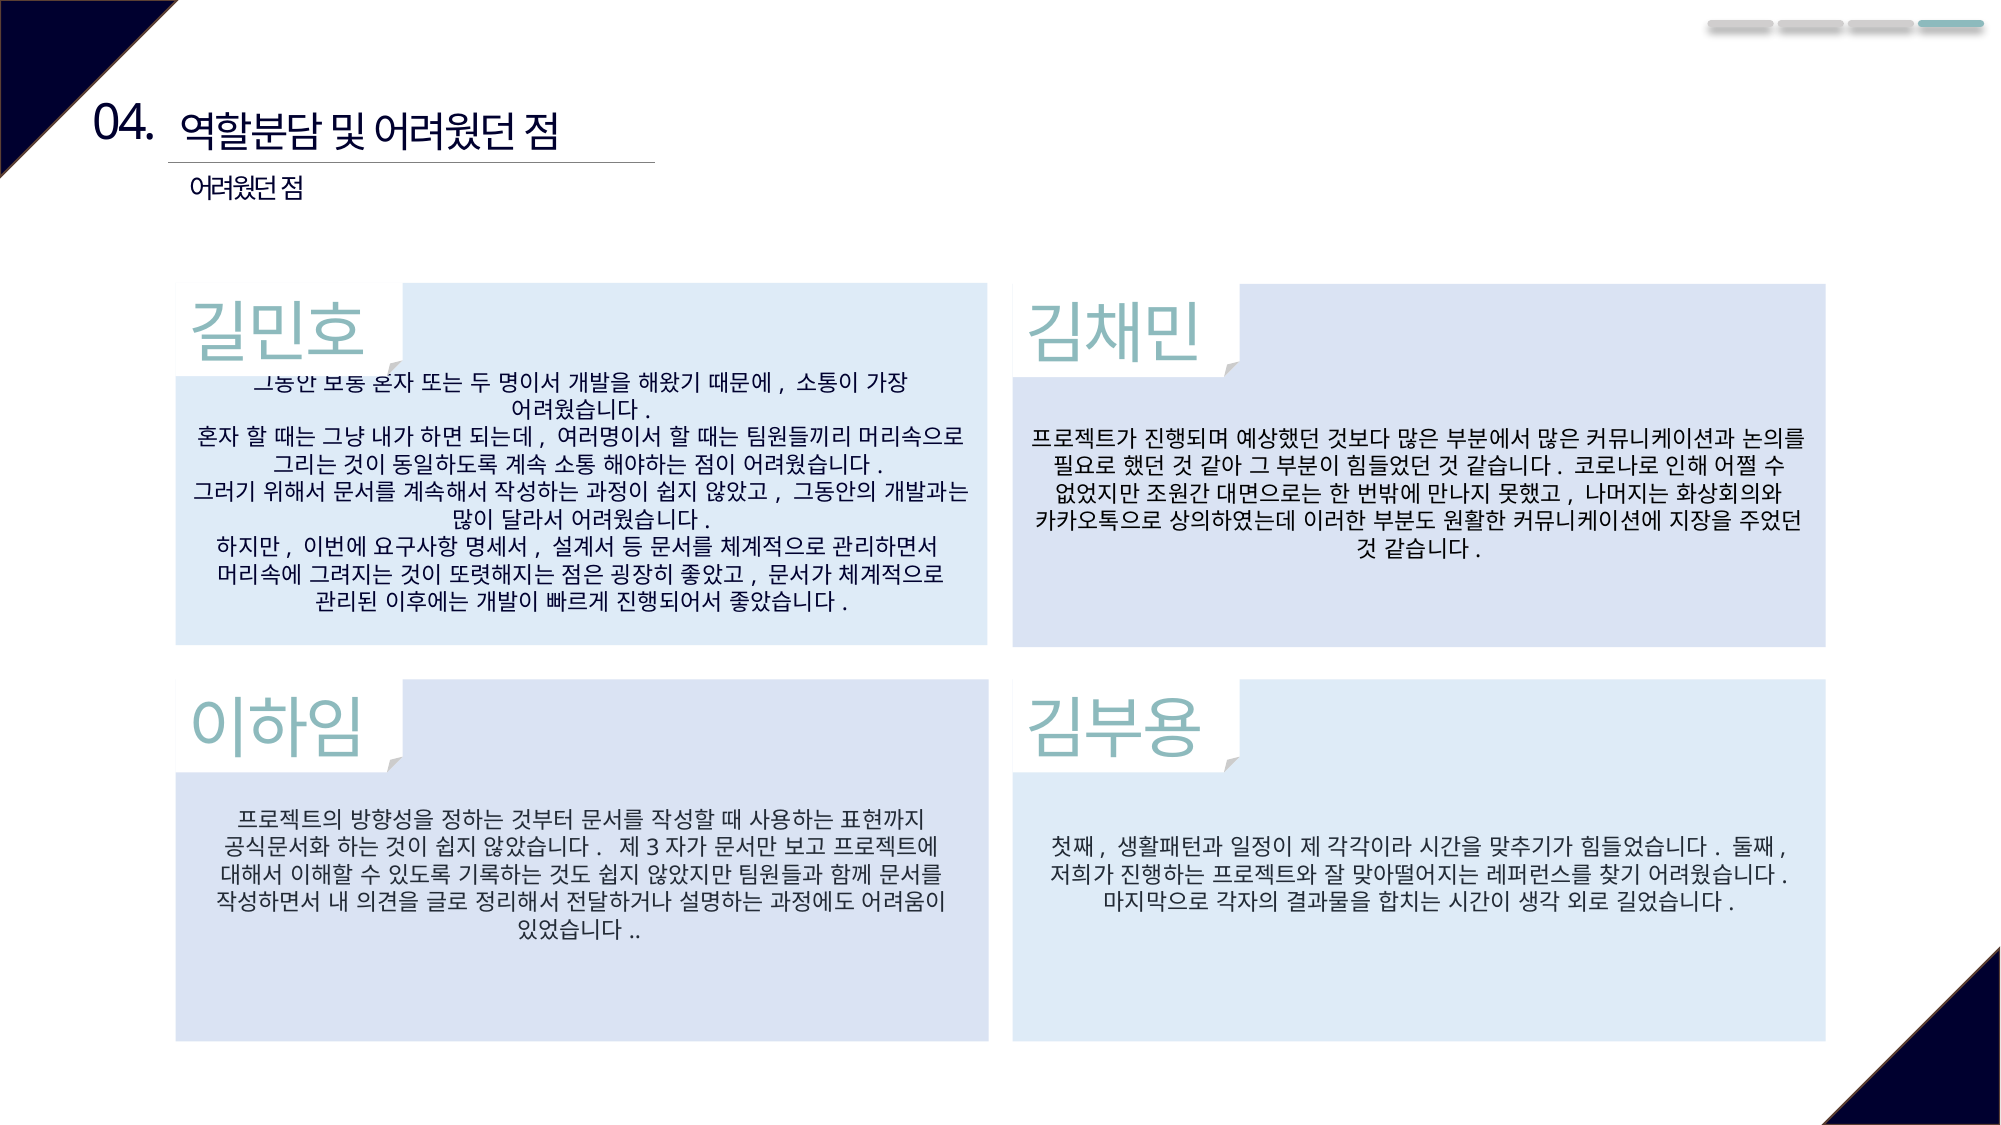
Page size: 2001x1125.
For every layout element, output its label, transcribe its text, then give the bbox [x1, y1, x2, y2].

text_box [174, 677, 406, 774]
text_box 프로젝트가 진행되며 예상했던 것보다 많은 부분에서 많은 커뮤니케이션과 논의를 필요로 했던 것 같아 그 부분이 힘들었던 것 같습니다. 코로나로 인해 어쩔 수 없었지만 조원간 대면으로는 한 번밖에 만나지 못했고, 나머지는 화상회의와 카카오톡으로 상의하였는데 이러한 부분도 원활한 커뮤니케이션에 지장을 주었던 것 같습니다. [1012, 283, 1827, 648]
text_box 길민호 [173, 282, 382, 377]
text_box 역할분담 및 어려웠던 점 [164, 98, 577, 163]
text_box 이하임 [173, 678, 382, 773]
text_box 그동안 보통 혼자 또는 두 명이서 개발을 해왔기 때문에, 소통이 가장 어려웠습니다. 혼자 할 때는 그냥 내가 하면 되는데, 여러명이서 할 때는 팀원들끼리 머리속으로 그리는 것이 동일하도록 계속 소통 해야하는 점이 어려웠습니다. 그러기 위해서 문서를 계속해서 작성하는 과정이 쉽지 않았고, 그동안의 개발과는 많이 달라서 어려웠습니다. 하지만, 이번에 요구사항 명세서, 설계서 등 문서를 체계적으로 관리하면서 머리속에 그려지는 것이 또렷해지는 점은 굉장히 좋았고, 문서가 체계적으로 관리된 이후에는 개발이 빠르게 진행되어서 좋았습니다. [174, 282, 988, 646]
text_box 어려웠던 점 [174, 163, 320, 211]
text_box [174, 281, 406, 378]
text_box 프로젝트의 방향성을 정하는 것부터 문서를 작성할 때 사용하는 표현까지 공식문서화 하는 것이 쉽지 않았습니다. 제3자가 문서만 보고 프로젝트에 대해서 이해할 수 있도록 기록하는 것도 쉽지 않았지만 팀원들과 함께 문서를 작성하면서 내 의견을 글로 정리해서 전달하거나 설명하는 과정에도 어려움이 있었습니다.. [174, 678, 990, 1042]
text_box 04. [78, 81, 172, 157]
text_box 김채민 [1010, 282, 1219, 378]
text_box [1011, 677, 1243, 774]
text_box 김부용 [1010, 678, 1219, 773]
text_box [1011, 282, 1243, 379]
text_box 첫째, 생활패턴과 일정이 제 각각이라 시간을 맞추기가 힘들었습니다. 둘째, 저희가 진행하는 프로젝트와 잘 맞아떨어지는 레퍼런스를 찾기 어려웠습니다. 마지막으로 각자의 결과물을 합치는 시간이 생각 외로 길었습니다. [1012, 678, 1827, 1042]
